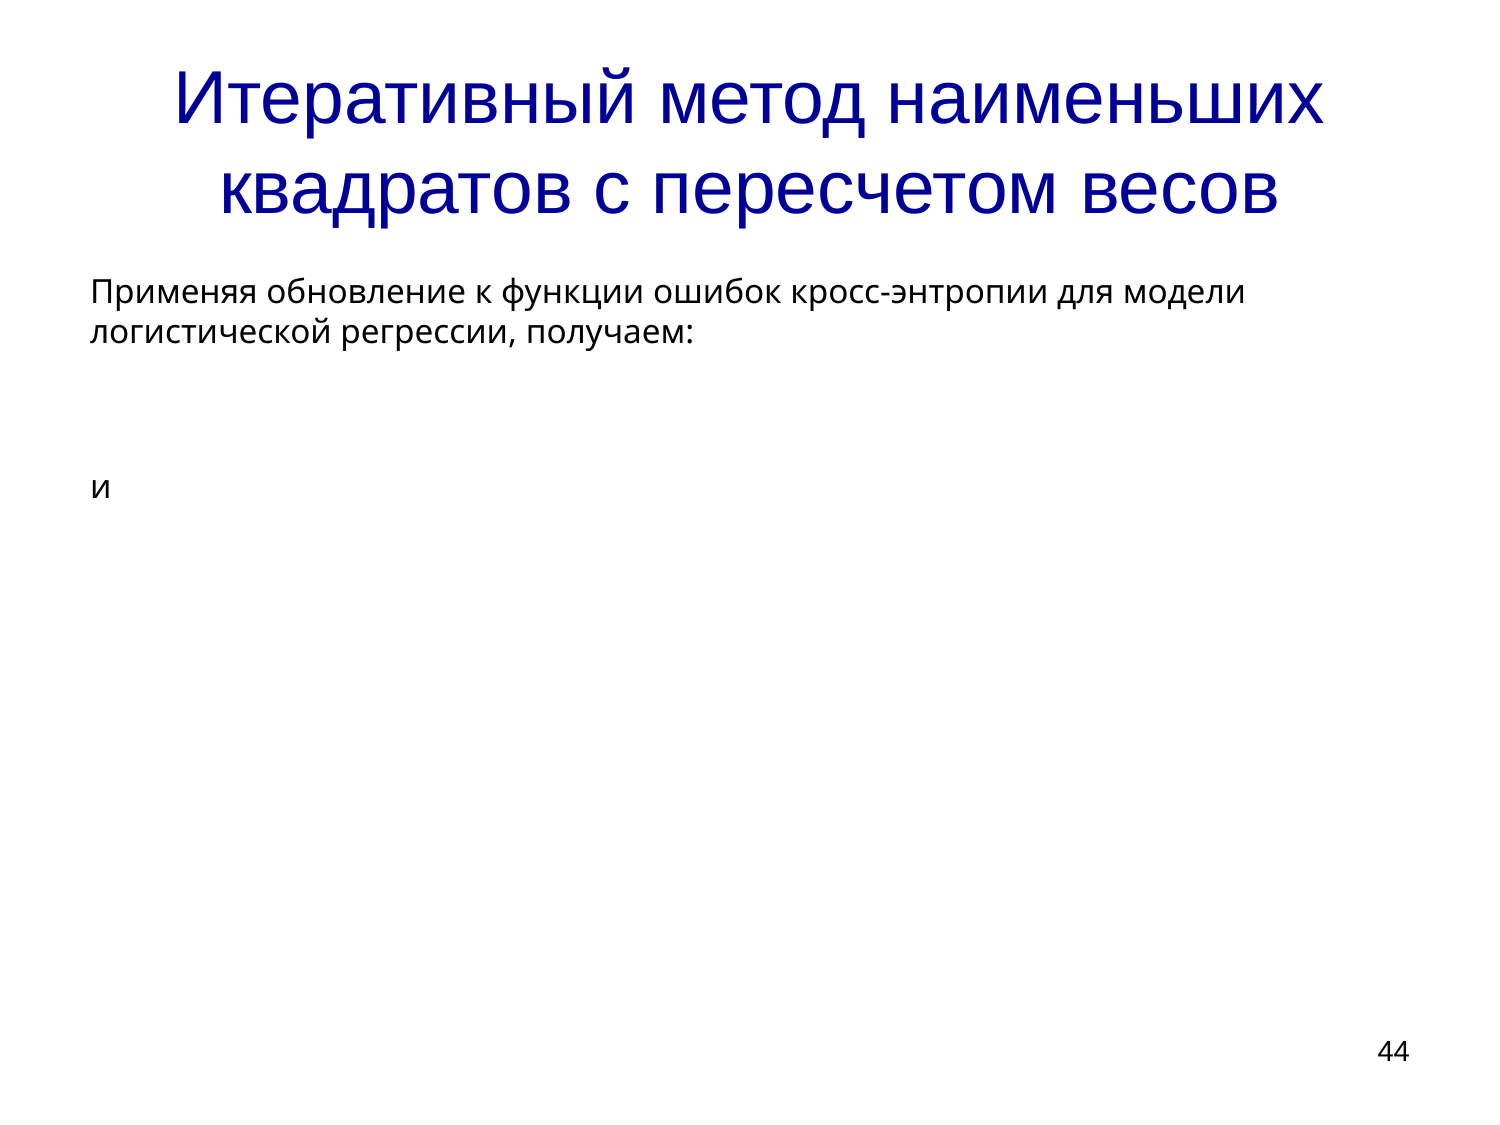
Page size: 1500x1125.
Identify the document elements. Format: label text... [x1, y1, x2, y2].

slide_number 44 [1074, 1024, 1425, 1103]
title Итеративный метод наименьших квадратов с пересчетом весов [75, 45, 1425, 233]
